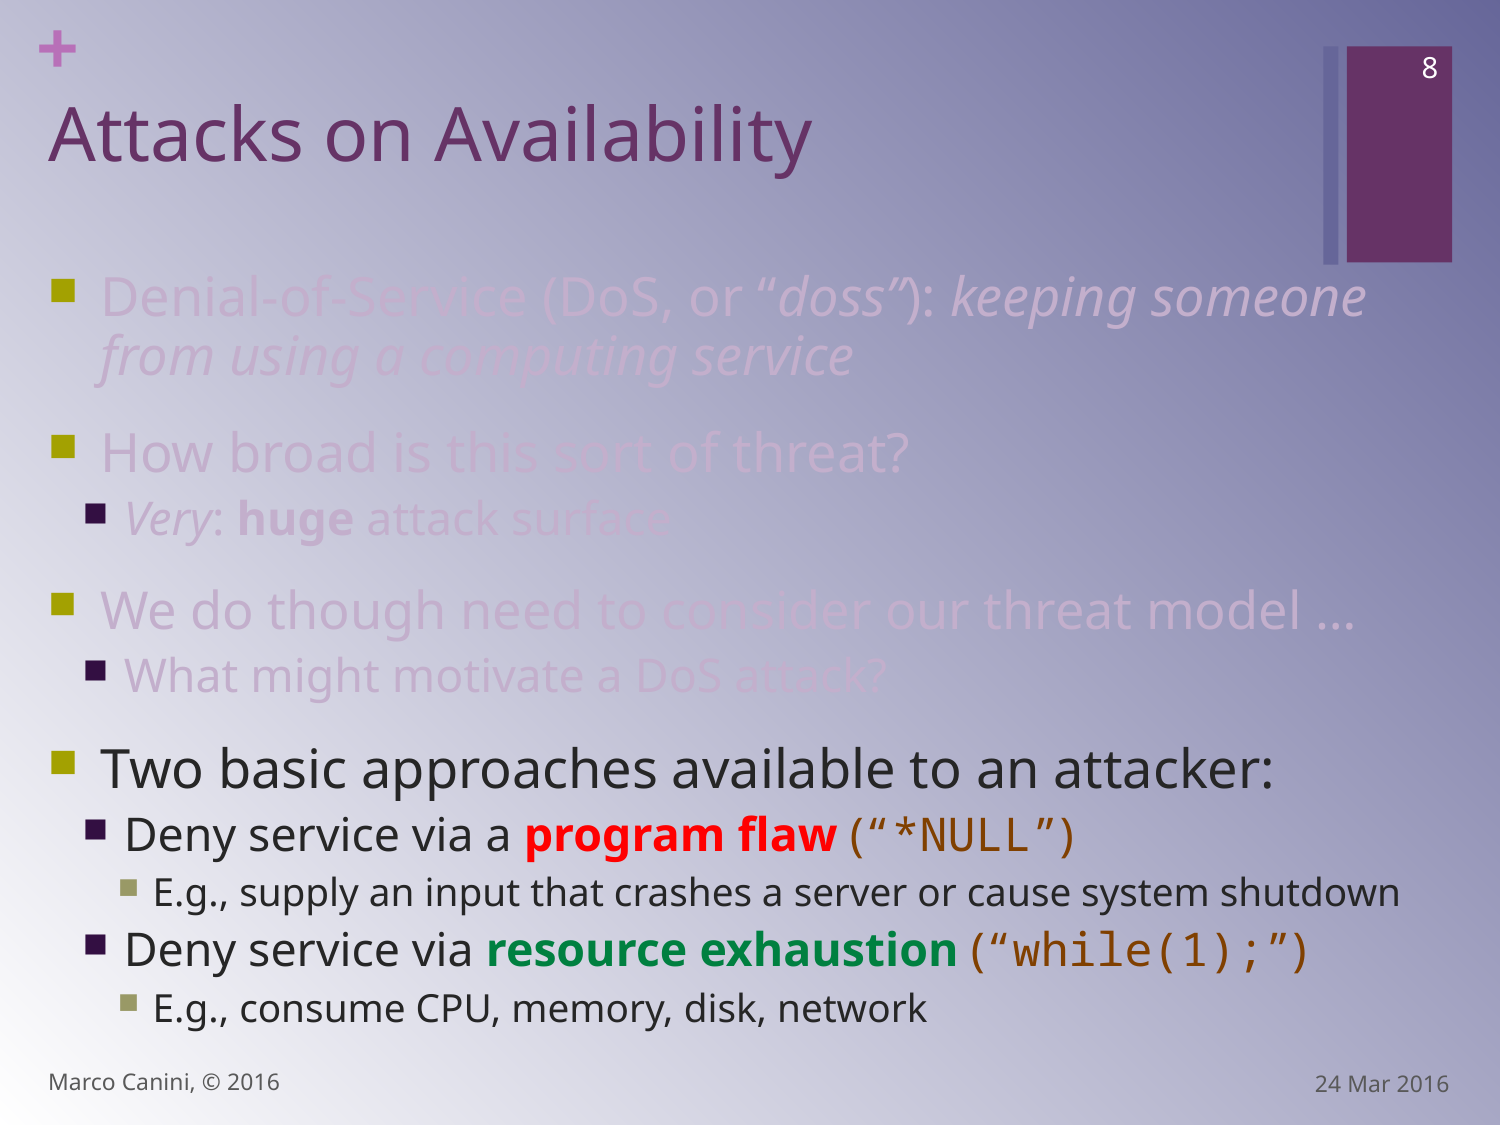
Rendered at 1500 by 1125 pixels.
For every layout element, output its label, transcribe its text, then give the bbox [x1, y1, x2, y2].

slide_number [1114, 1053, 1465, 1114]
list Denial-of-Service (DoS, or “doss”): keeping someone from using a computing service How broad is this sort of threat? Very: huge attack surface We do though need to consider our threat model … What might motivate a DoS attack? Two basic approaches available to an attacker: Deny service via a program flaw (“*NULL”) E.g., supply an input that crashes a server or cause system shutdown Deny service via resource exhaustion (“while(1);”) E.g., consume CPU, memory, disk, network [33, 262, 1465, 1054]
slide_number 8 [1362, 39, 1454, 100]
title Attacks on Availability [33, 79, 1322, 262]
footer Marco Canini, © 2016 [33, 1053, 1038, 1114]
